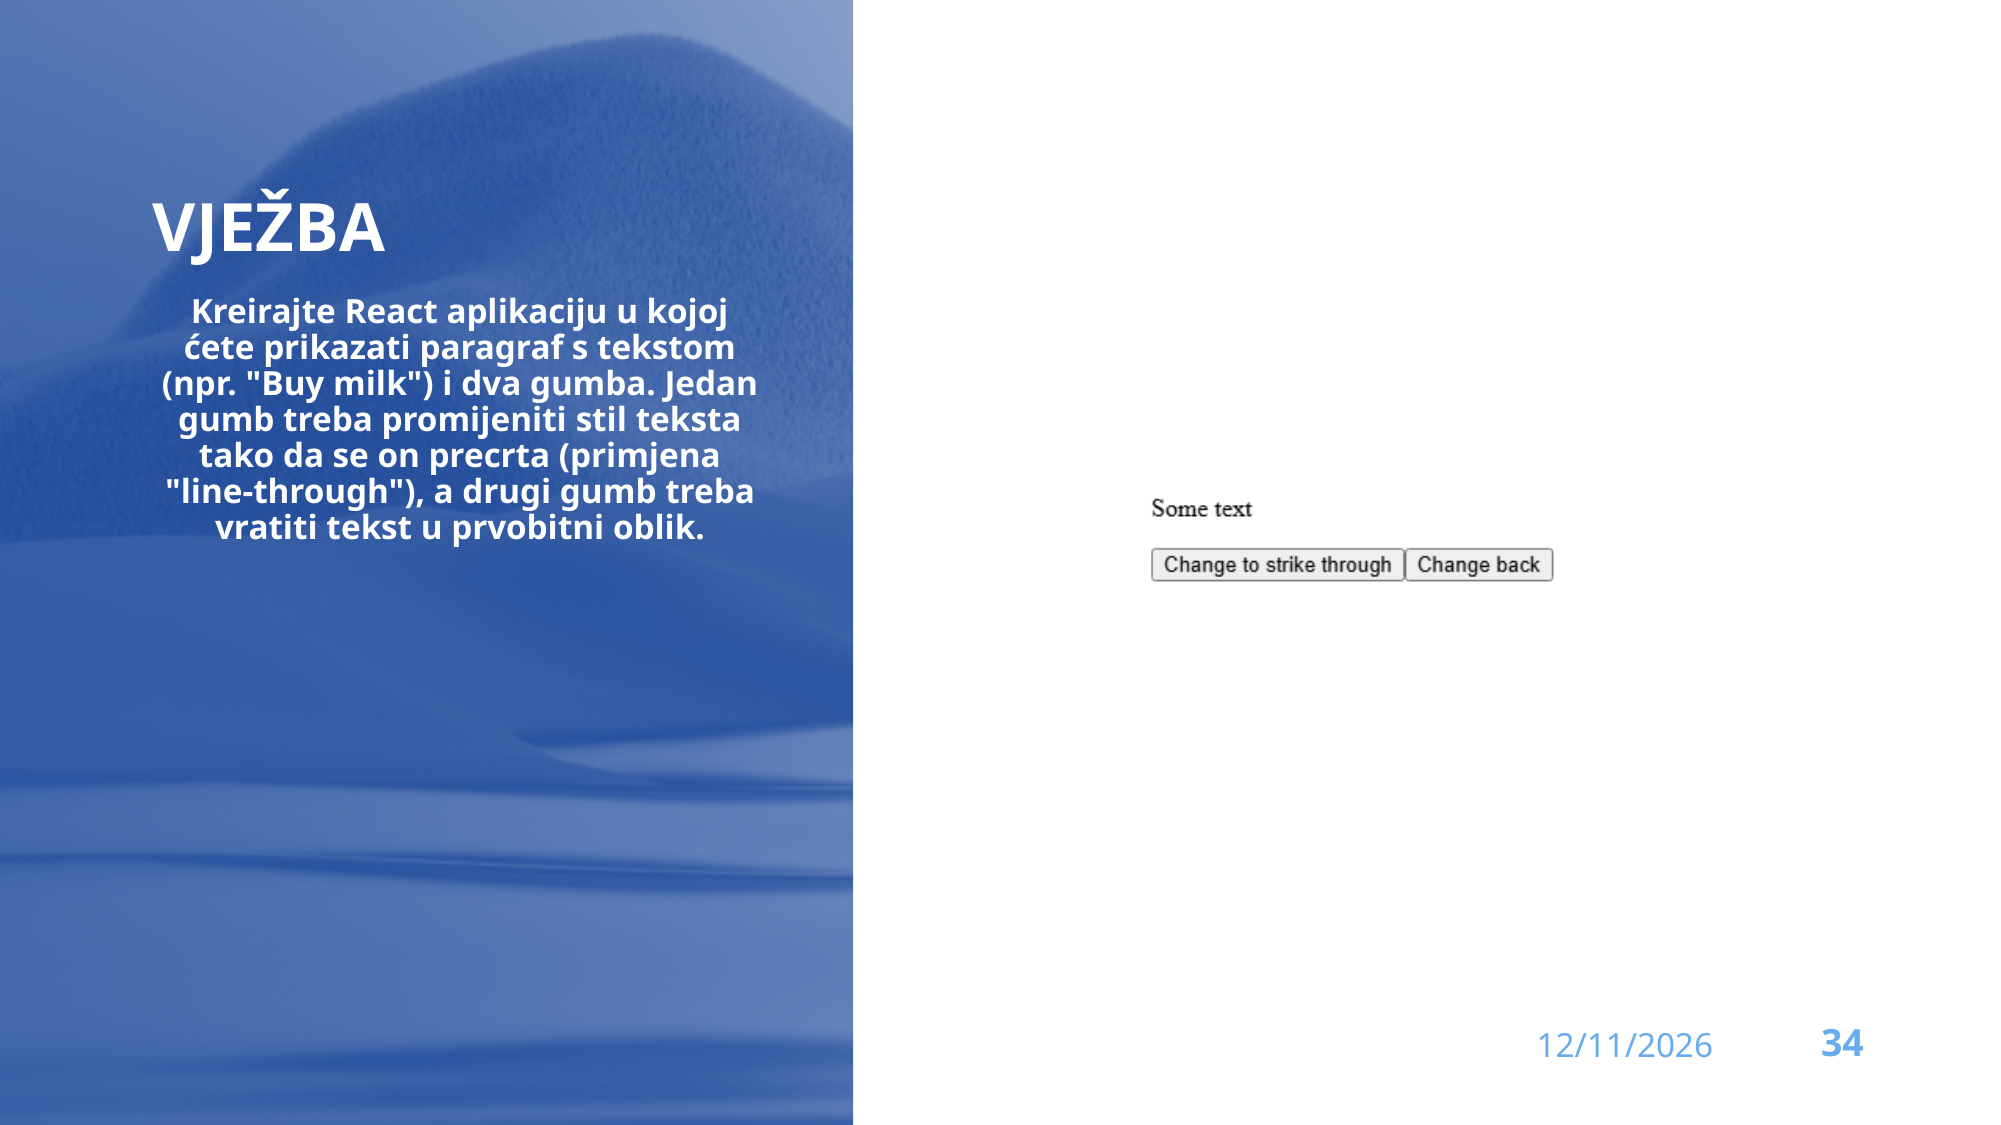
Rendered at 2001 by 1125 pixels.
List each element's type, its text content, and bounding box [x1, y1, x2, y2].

list Kreirajte React aplikaciju u kojoj ćete prikazati paragraf s tekstom (npr. "Buy milk") i dva gumba. Jedan gumb treba promijeniti stil teksta tako da se on precrta (primjena "line-through"), a drugi gumb treba vratiti tekst u prvobitni oblik. [137, 287, 783, 1061]
picture [1150, 485, 1585, 596]
title VJEžba [137, 161, 783, 273]
picture [0, 0, 854, 1125]
